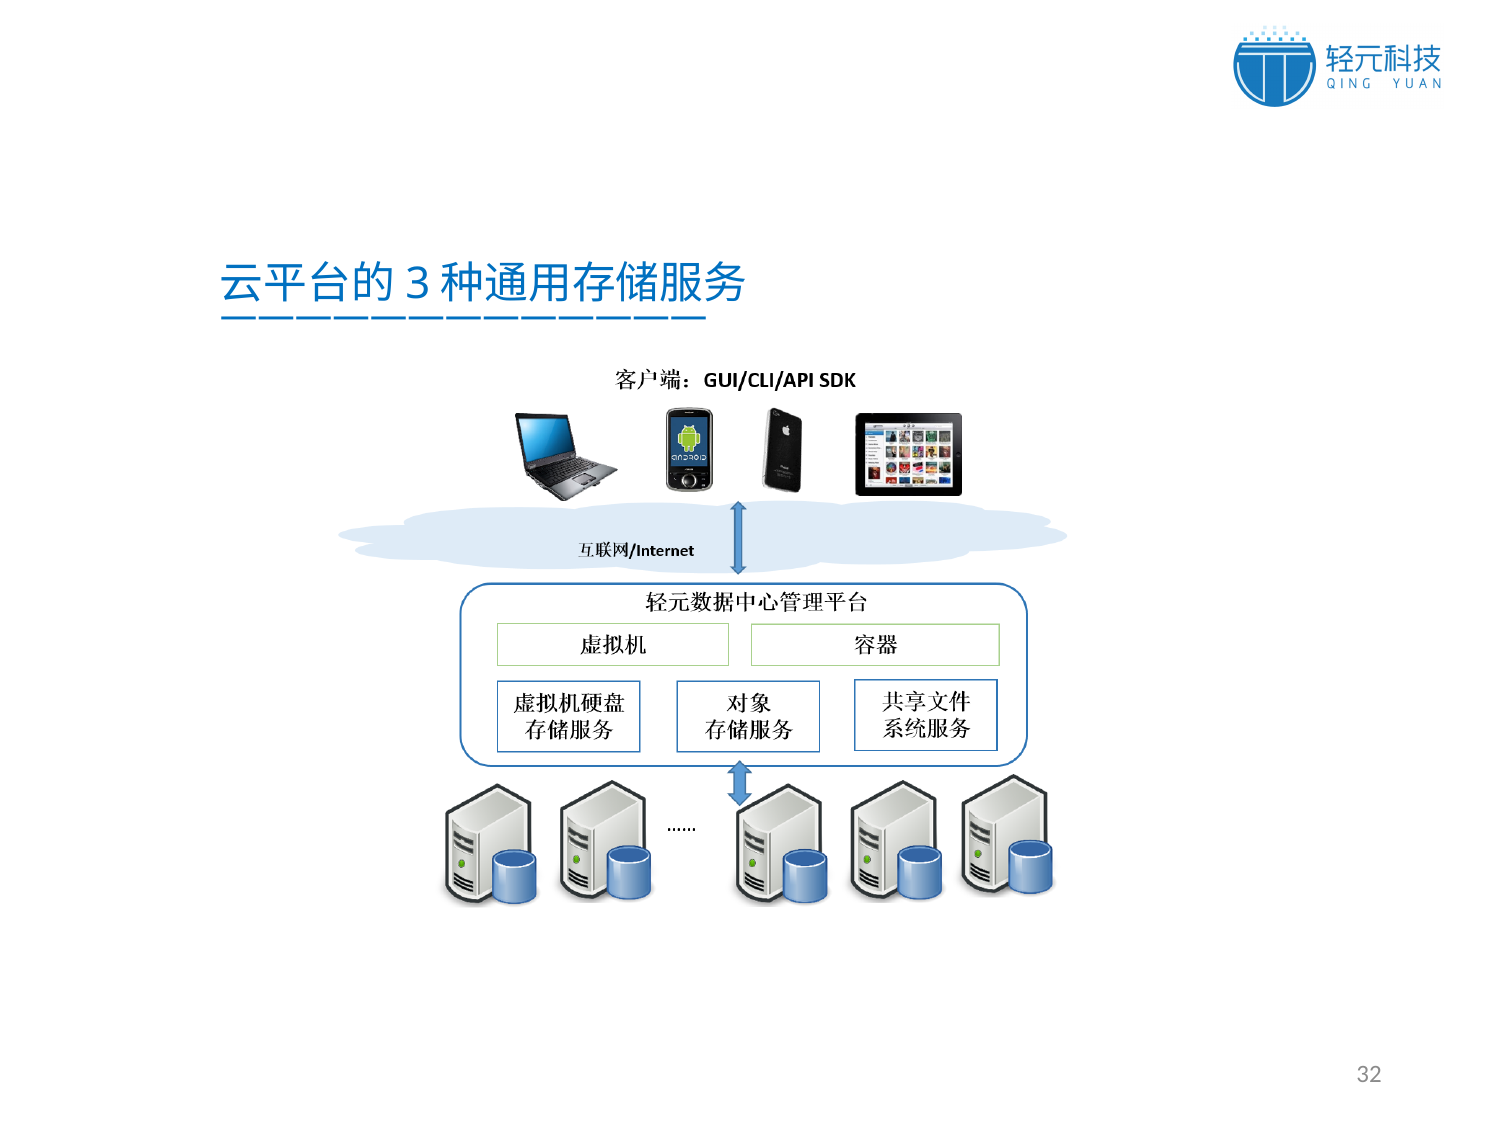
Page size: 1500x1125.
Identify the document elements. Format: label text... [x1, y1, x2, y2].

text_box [205, 247, 1406, 345]
slide_number 32 [1059, 1042, 1397, 1103]
picture [1231, 23, 1444, 109]
picture [327, 348, 1125, 911]
